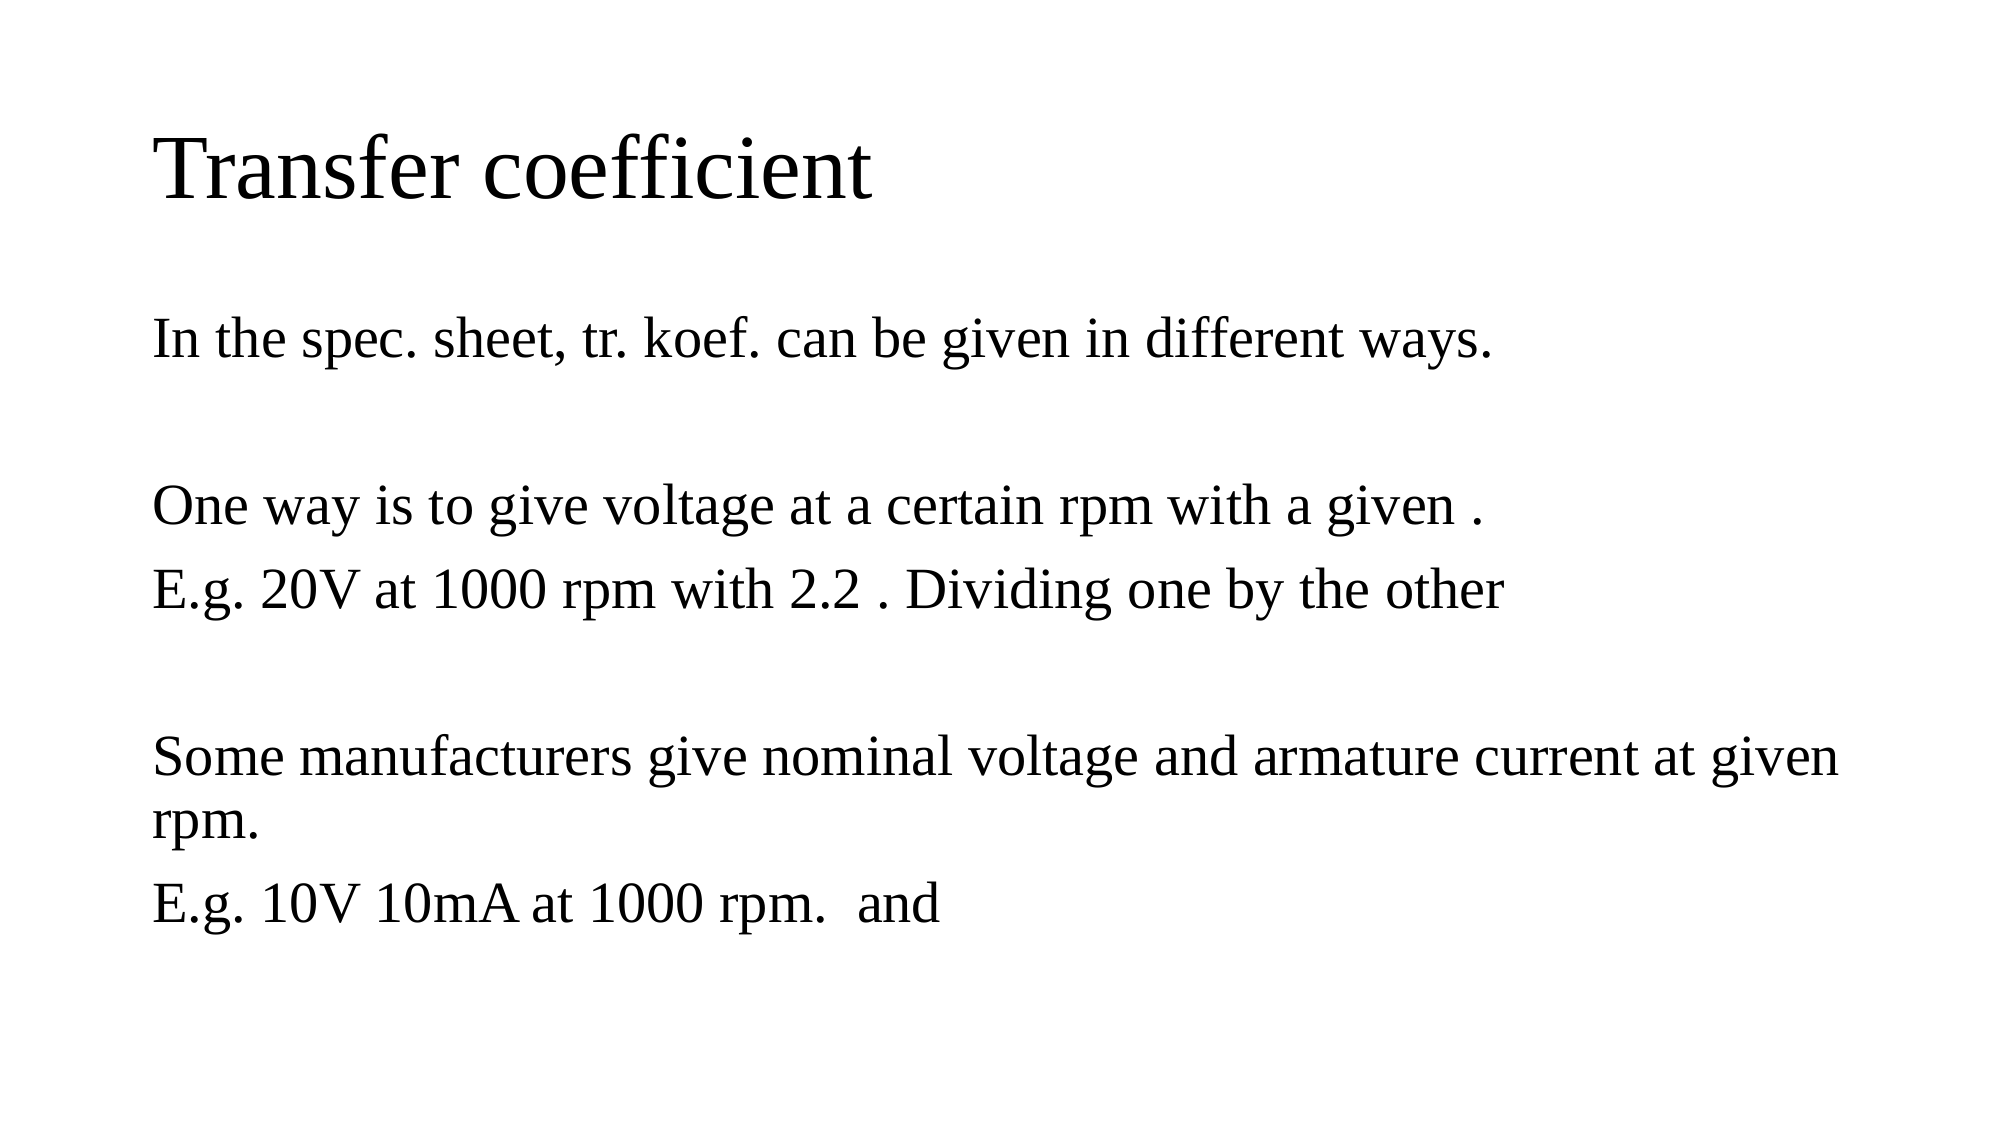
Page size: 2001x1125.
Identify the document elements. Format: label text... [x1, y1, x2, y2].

title Transfer coefficient [137, 59, 1863, 278]
